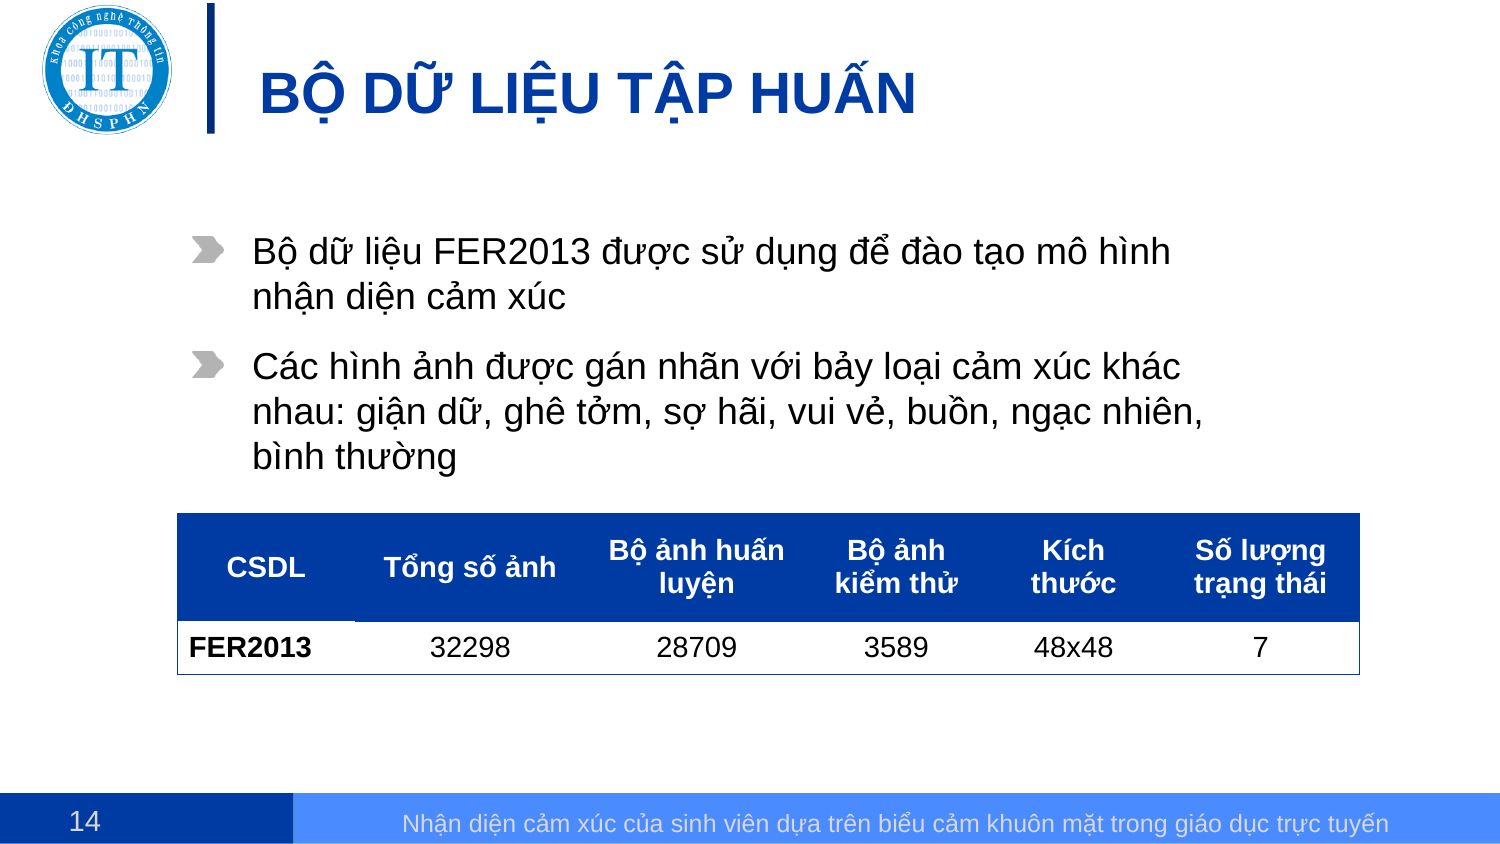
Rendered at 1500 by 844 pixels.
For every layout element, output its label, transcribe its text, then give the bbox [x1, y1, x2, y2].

table_cell 7 [1162, 622, 1359, 674]
text_box Bộ dữ liệu FER2013 được sử dụng để đào tạo mô hình nhận diện cảm xúc Các hình ảnh được gán nhãn với bảy loại cảm xúc khác nhau: giận dữ, ghê tởm, sợ hãi, vui vẻ, buồn, ngạc nhiên, bình thường [177, 219, 1241, 485]
table_header Tổng số ảnh [355, 514, 586, 620]
table_cell 48x48 [985, 622, 1162, 674]
table_header Kích thước [985, 514, 1162, 620]
table_header Bộ ảnh huấn luyện [586, 514, 808, 620]
picture [37, 0, 178, 141]
title BỘ DỮ LIỆU TẬP HUẤN [244, 39, 1360, 134]
picture [192, 236, 224, 263]
table_cell 32298 [355, 622, 586, 674]
table_cell 3589 [808, 622, 985, 674]
text_box [205, 1, 217, 136]
picture [192, 351, 224, 378]
table_cell 28709 [586, 622, 808, 674]
table_header CSDL [178, 514, 355, 621]
table_header Bộ ảnh kiểm thử [808, 514, 985, 620]
table_header Số lượng trạng thái [1162, 514, 1359, 620]
table_cell FER2013 [178, 621, 355, 674]
